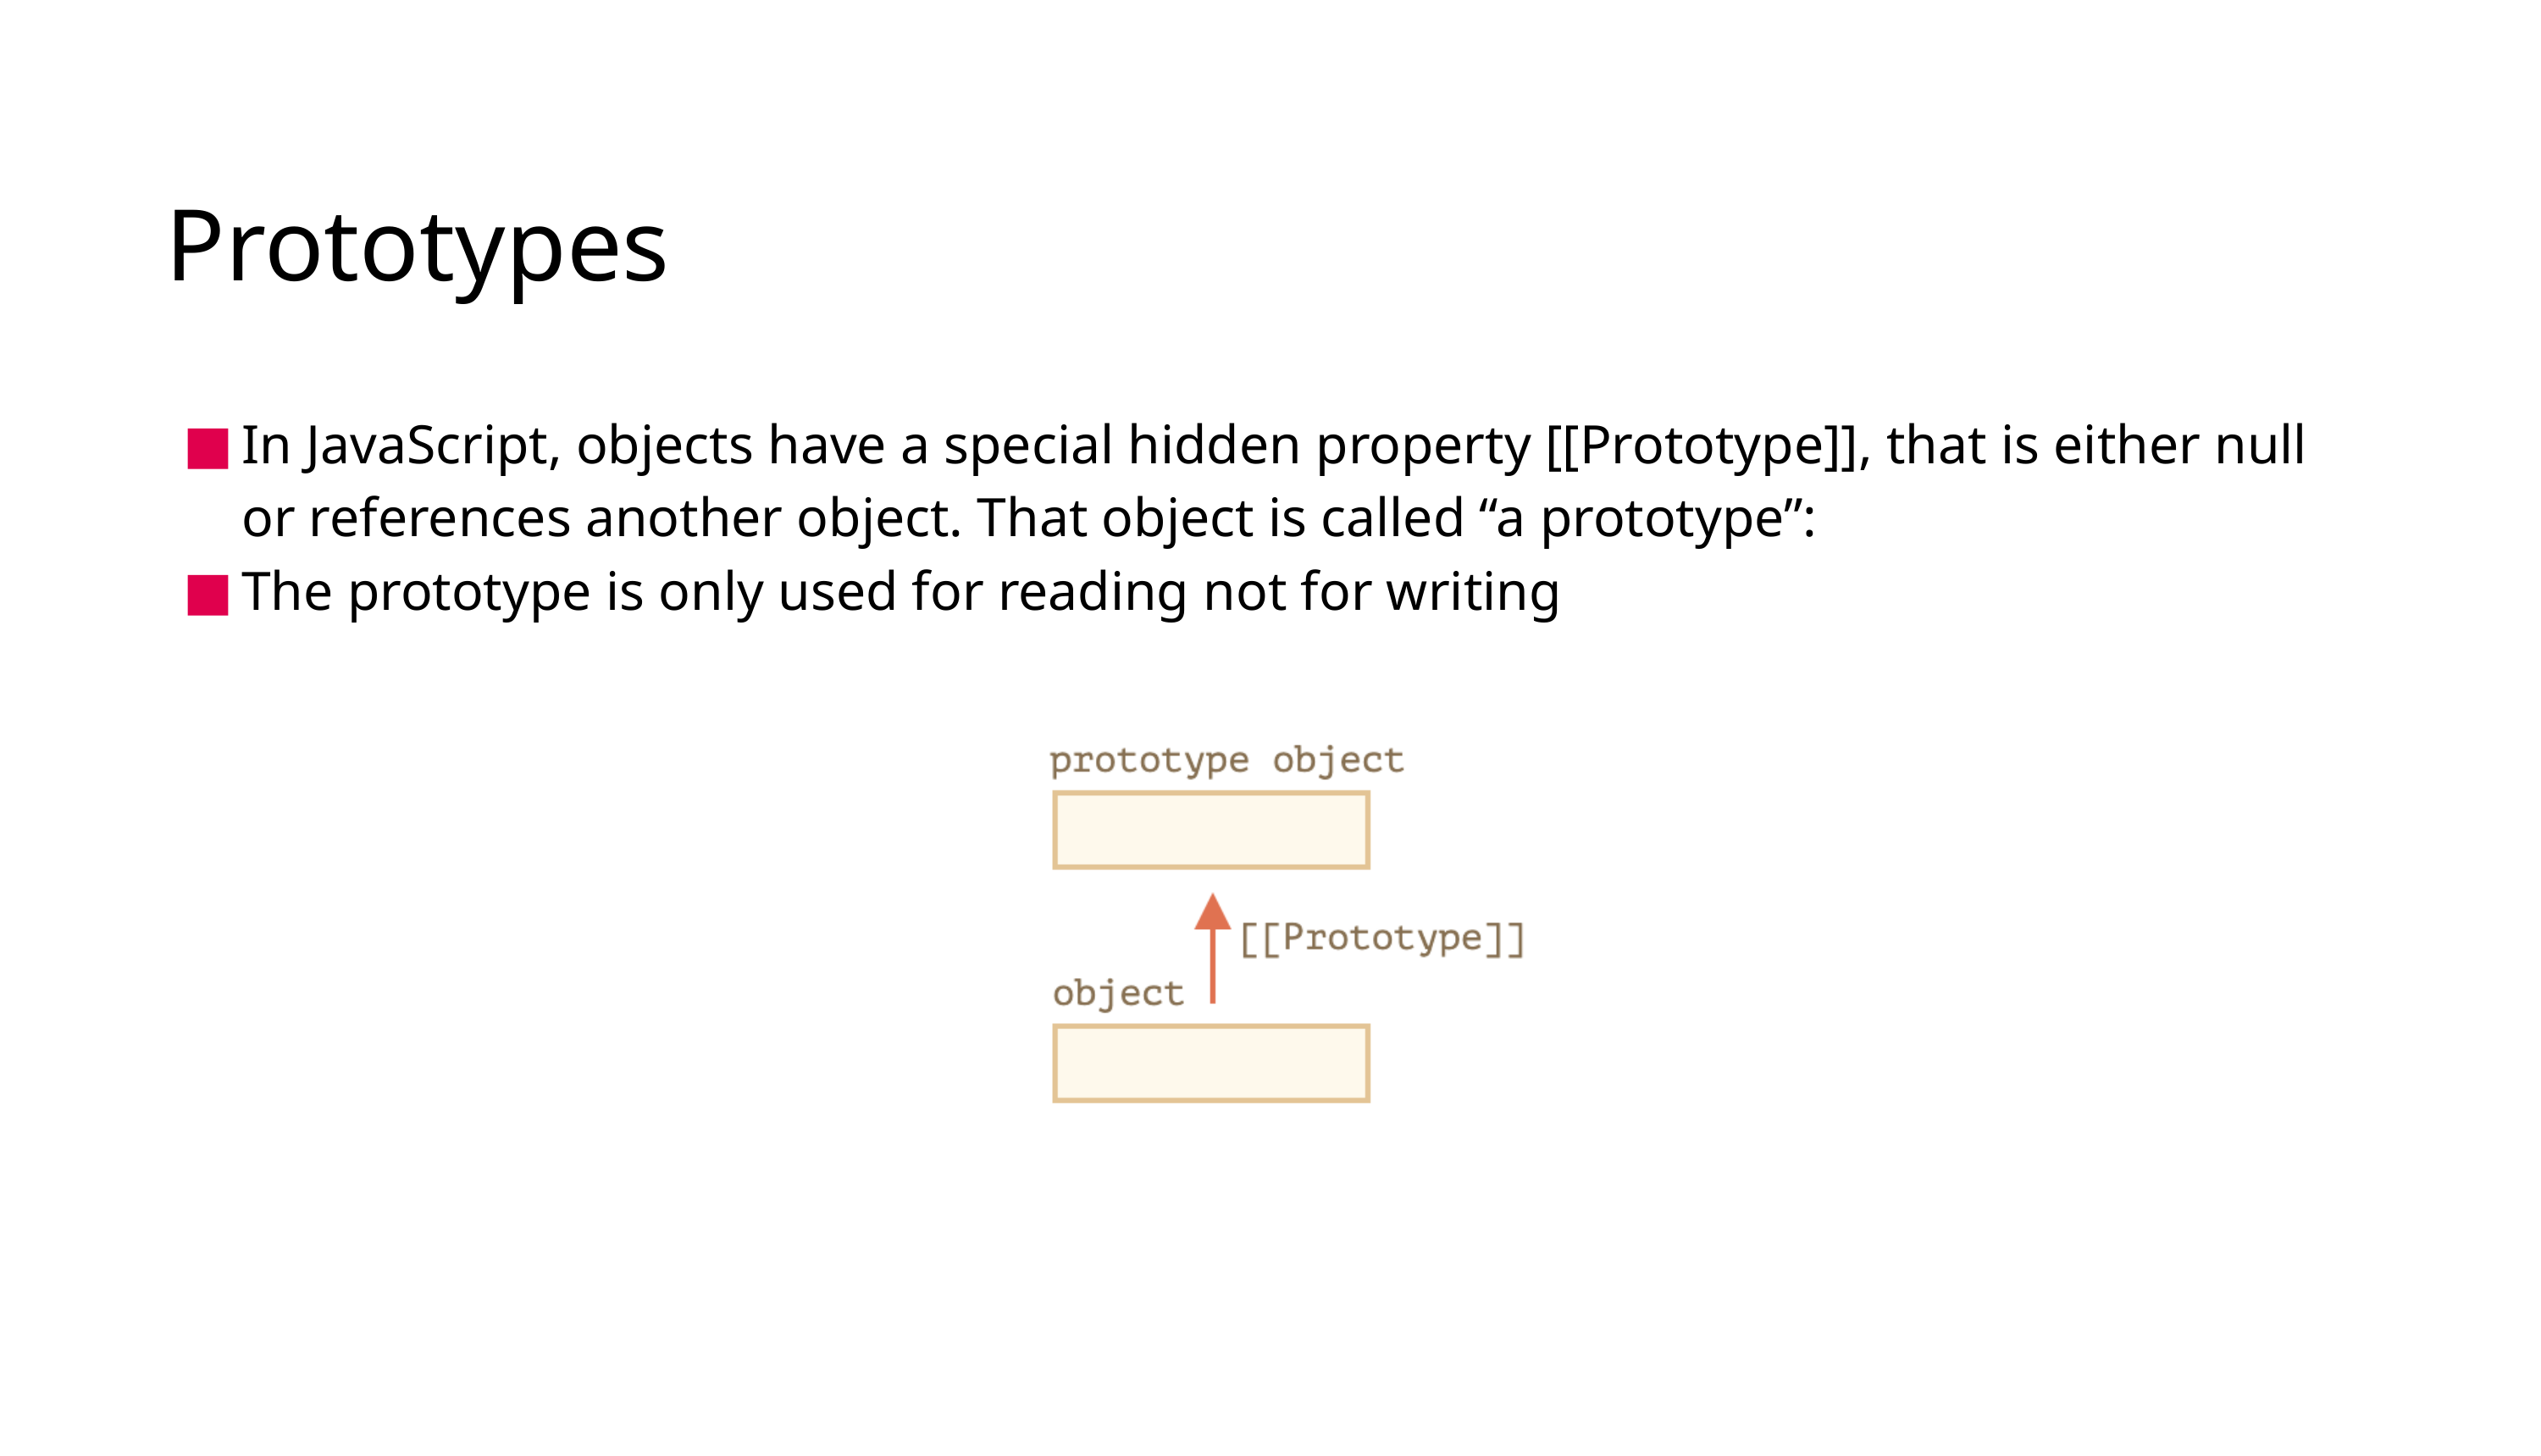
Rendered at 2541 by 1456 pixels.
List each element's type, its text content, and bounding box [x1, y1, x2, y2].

picture [973, 724, 1568, 1132]
title Prototypes [165, 164, 2376, 318]
list In JavaScript, objects have a special hidden property [[Prototype]], that is either null or references another object. That object is called “a prototype”: The prototype is only used for reading not for writing [165, 388, 2376, 1291]
